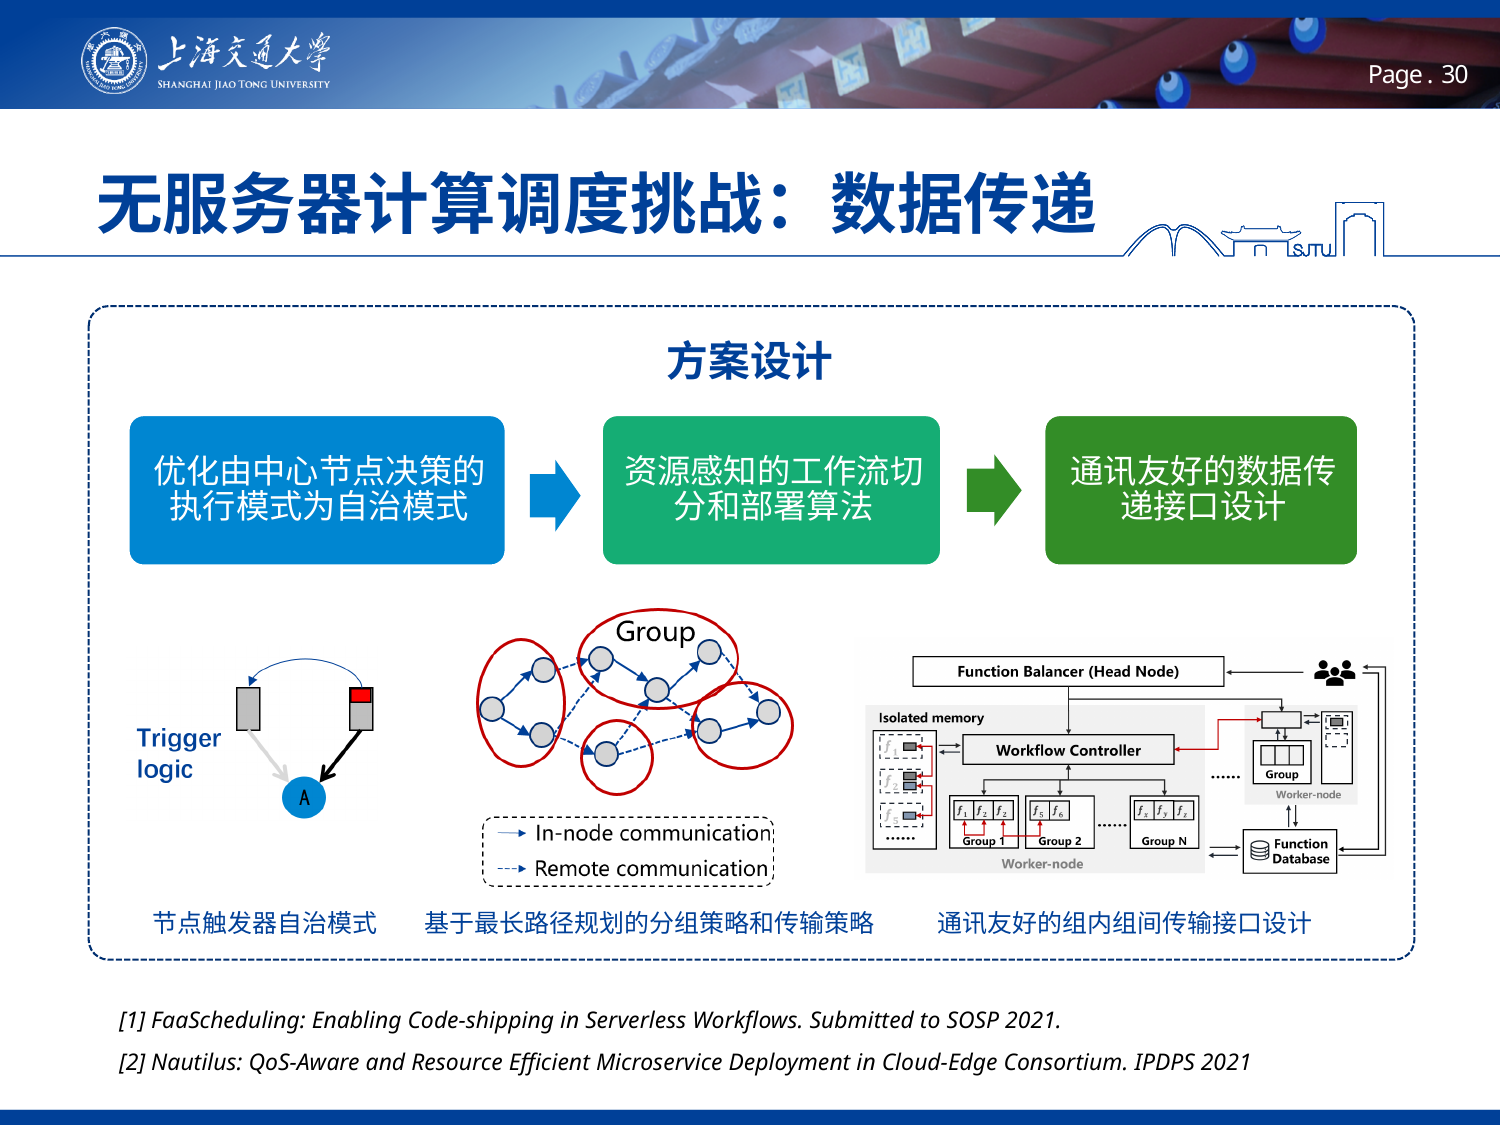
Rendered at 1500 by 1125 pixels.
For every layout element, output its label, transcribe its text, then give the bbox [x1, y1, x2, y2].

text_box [123, 415, 1388, 566]
picture [854, 637, 1394, 880]
text_box 节点触发器自治模式 [76, 900, 454, 946]
text_box 基于最长路径规划的分组策略和传输策略 [454, 900, 892, 946]
text_box 方案设计 [47, 327, 1453, 393]
picture [453, 592, 799, 895]
text_box [1] FaaScheduling: Enabling Code-shipping in Serverless Workflows. Submitted to SOSP 2021. [2] Nautilus: QoS-Aware and Resource Efficient Microservice Deployment in Cloud-Edge Consortium. IPDPS 2021 [104, 984, 1396, 1082]
picture [0, 18, 1500, 109]
title 无服务器计算调度挑战：数据传递 [81, 160, 1455, 255]
text_box [87, 393, 1416, 961]
text_box 通讯友好的组内组间传输接口设计 [894, 900, 1355, 946]
text_box [87, 305, 1416, 327]
picture [125, 646, 378, 822]
